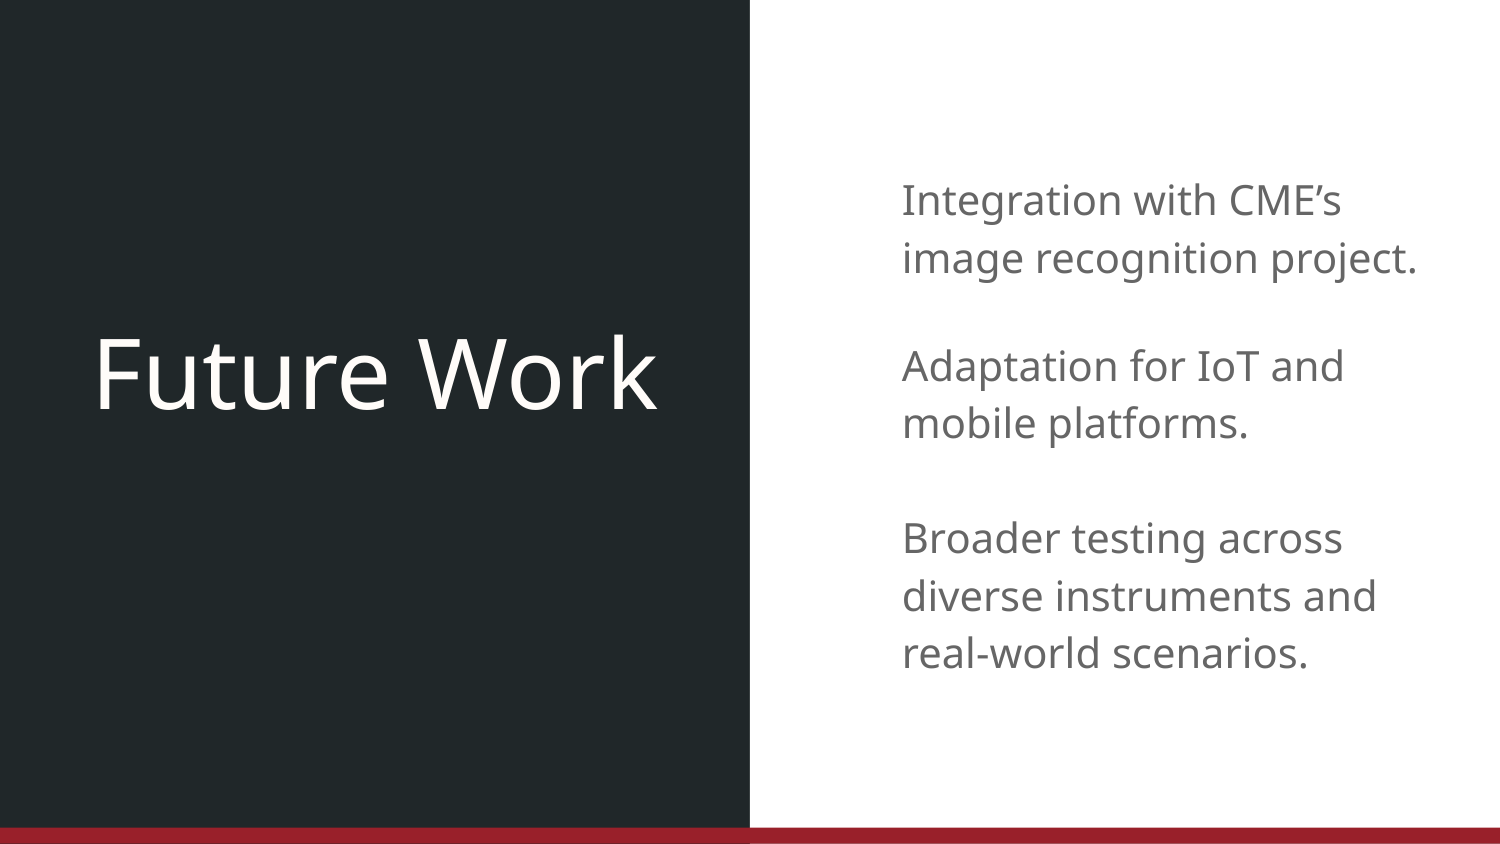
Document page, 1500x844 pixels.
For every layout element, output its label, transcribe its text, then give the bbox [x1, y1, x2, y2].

title Future Work [43, 202, 708, 446]
list Integration with CME’s image recognition project. Adaptation for IoT and mobile platforms. Broader testing across diverse instruments and real-world scenarios. [810, 118, 1440, 725]
